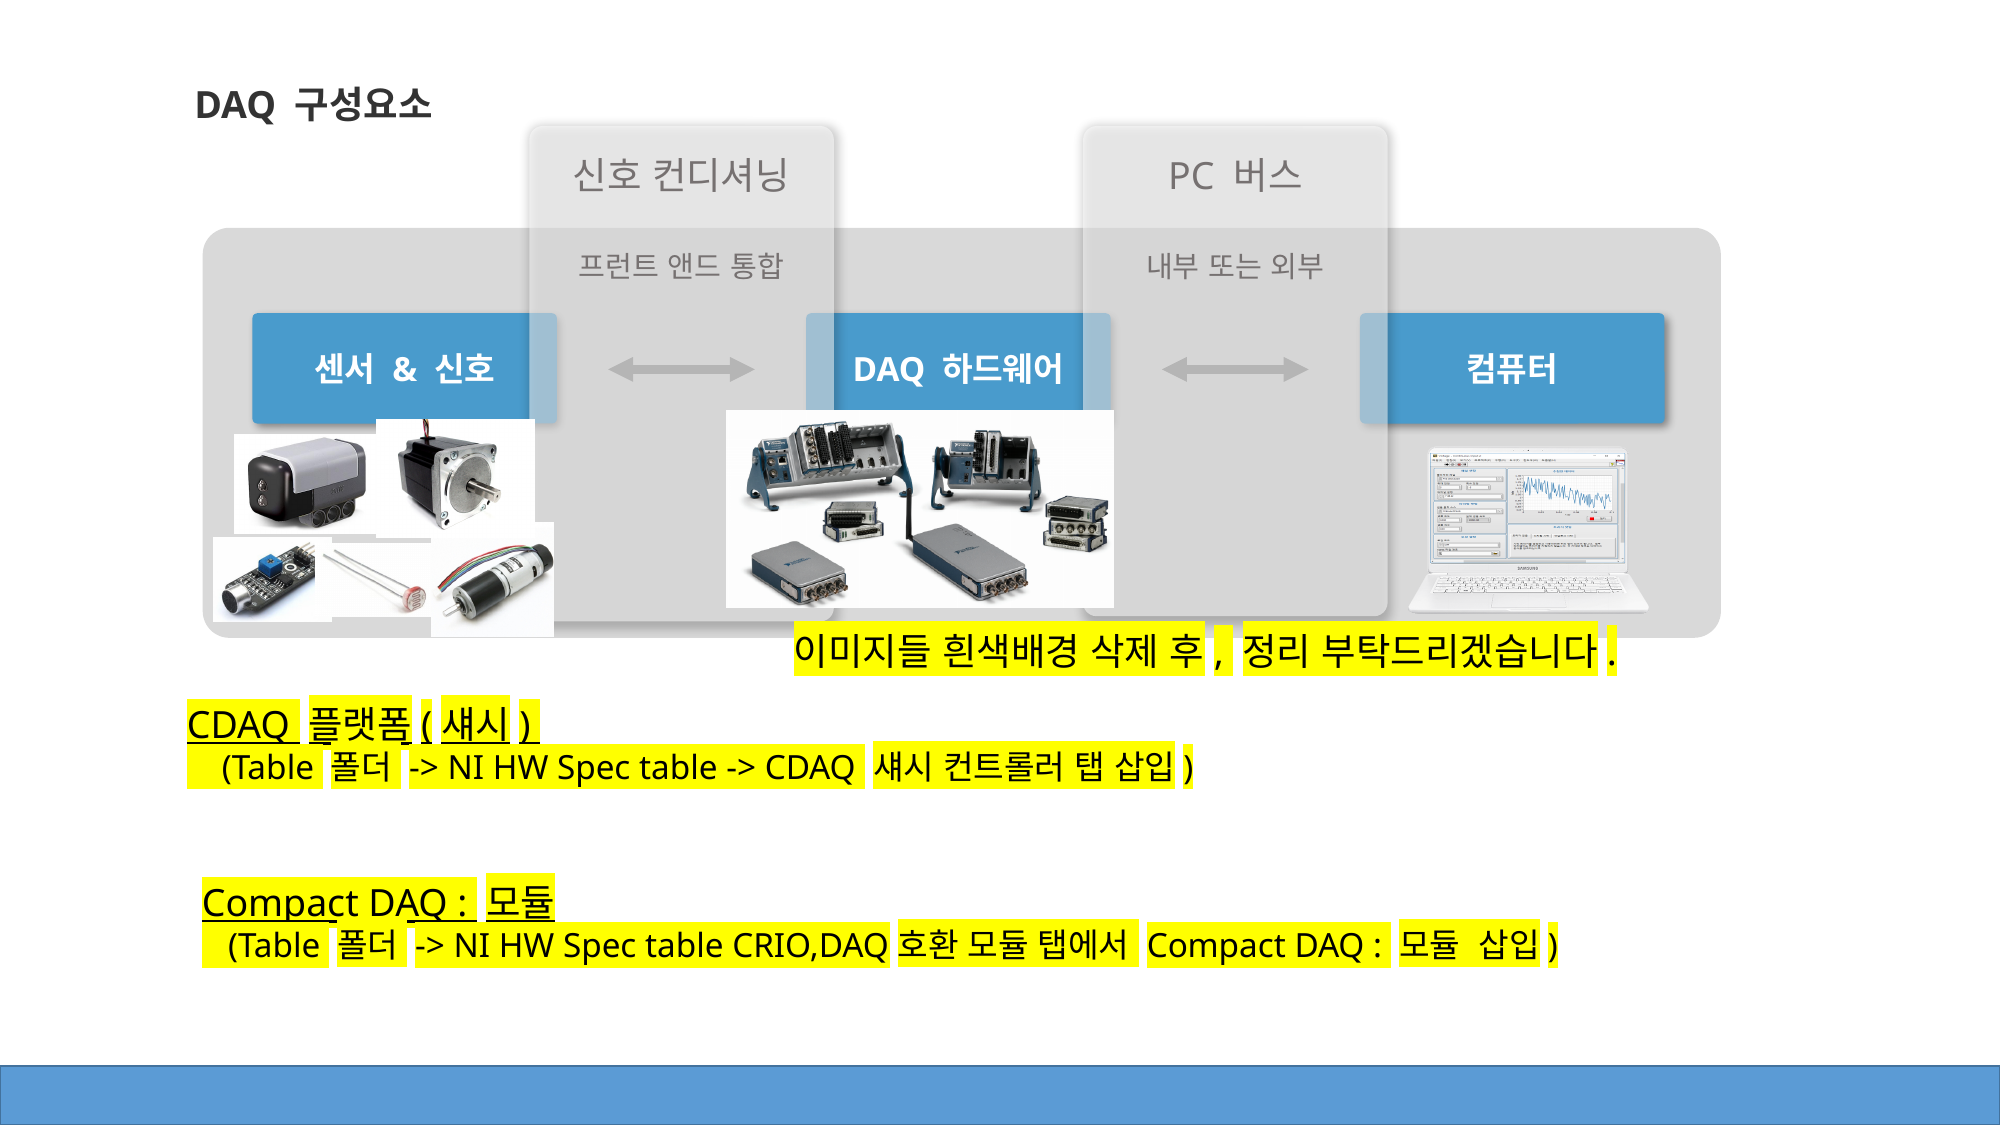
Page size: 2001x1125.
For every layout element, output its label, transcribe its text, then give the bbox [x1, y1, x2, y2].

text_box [1408, 410, 1649, 651]
text_box PC 버스 [1153, 144, 1318, 205]
text_box 컴퓨터 [1402, 312, 1666, 425]
text_box 내부 또는 외부 [1131, 240, 1340, 291]
picture [213, 419, 554, 637]
text_box CDAQ 플랫폼(섀시) (Table 폴더 -> NI HW Spec table -> CDAQ 섀시 컨트롤러 탭 삽입) [172, 693, 1463, 794]
text_box [201, 226, 778, 639]
text_box DAQ 구성요소 [179, 73, 449, 134]
text_box Compact DAQ : 모듈 (Table 폴더 -> NI HW Spec table CRIO,DAQ호환 모듈 탭에서 Compact DAQ : 모듈 삽입) [187, 872, 1573, 972]
text_box [528, 124, 835, 623]
text_box 센서 & 신호 [251, 312, 521, 425]
text_box [847, 226, 1075, 311]
text_box [1082, 124, 1389, 618]
text_box [846, 608, 1077, 620]
text_box 프런트 앤드 통합 [563, 240, 800, 291]
text_box [1400, 434, 1408, 620]
text_box DAQ 하드웨어 [847, 312, 1075, 410]
picture [726, 410, 1114, 608]
text_box [0, 1065, 2000, 1125]
text_box 이미지들 흰색배경 삭제 후, 정리 부탁드리겠습니다. [778, 620, 1632, 680]
text_box 신호 컨디셔닝 [557, 144, 806, 205]
text_box [1402, 226, 1722, 639]
